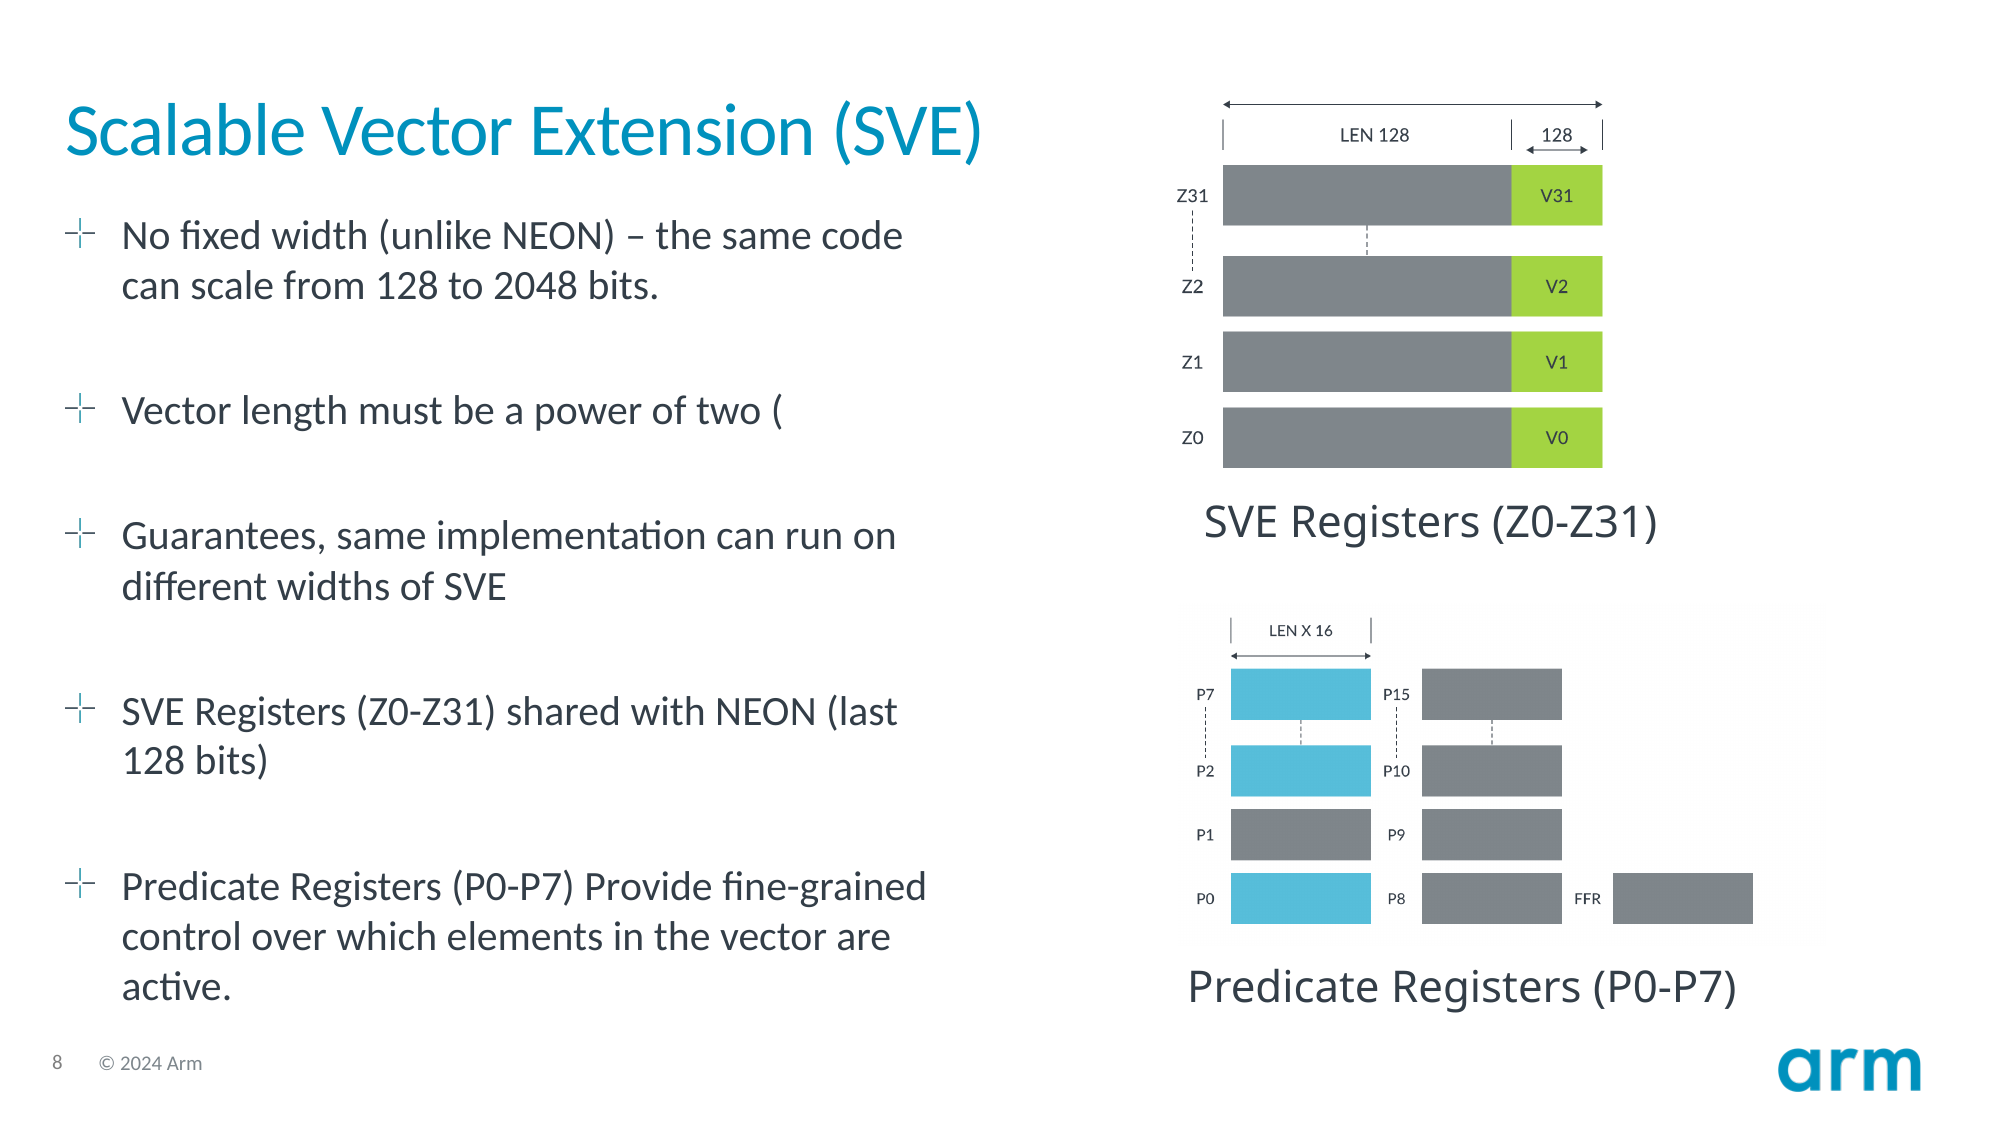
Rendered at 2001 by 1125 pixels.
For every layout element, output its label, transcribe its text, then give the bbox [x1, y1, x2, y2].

picture [65, 868, 95, 898]
picture [65, 518, 95, 548]
picture [65, 393, 95, 423]
text_box Predicate Registers (P0-P7) [924, 964, 2000, 1012]
picture [1158, 83, 1664, 500]
title Scalable Vector Extension (SVE) [65, 78, 1908, 186]
picture [1178, 603, 1826, 946]
picture [65, 693, 95, 723]
picture [1777, 1047, 1922, 1093]
picture [65, 218, 95, 248]
text_box SVE Registers (Z0-Z31) [892, 499, 1969, 548]
